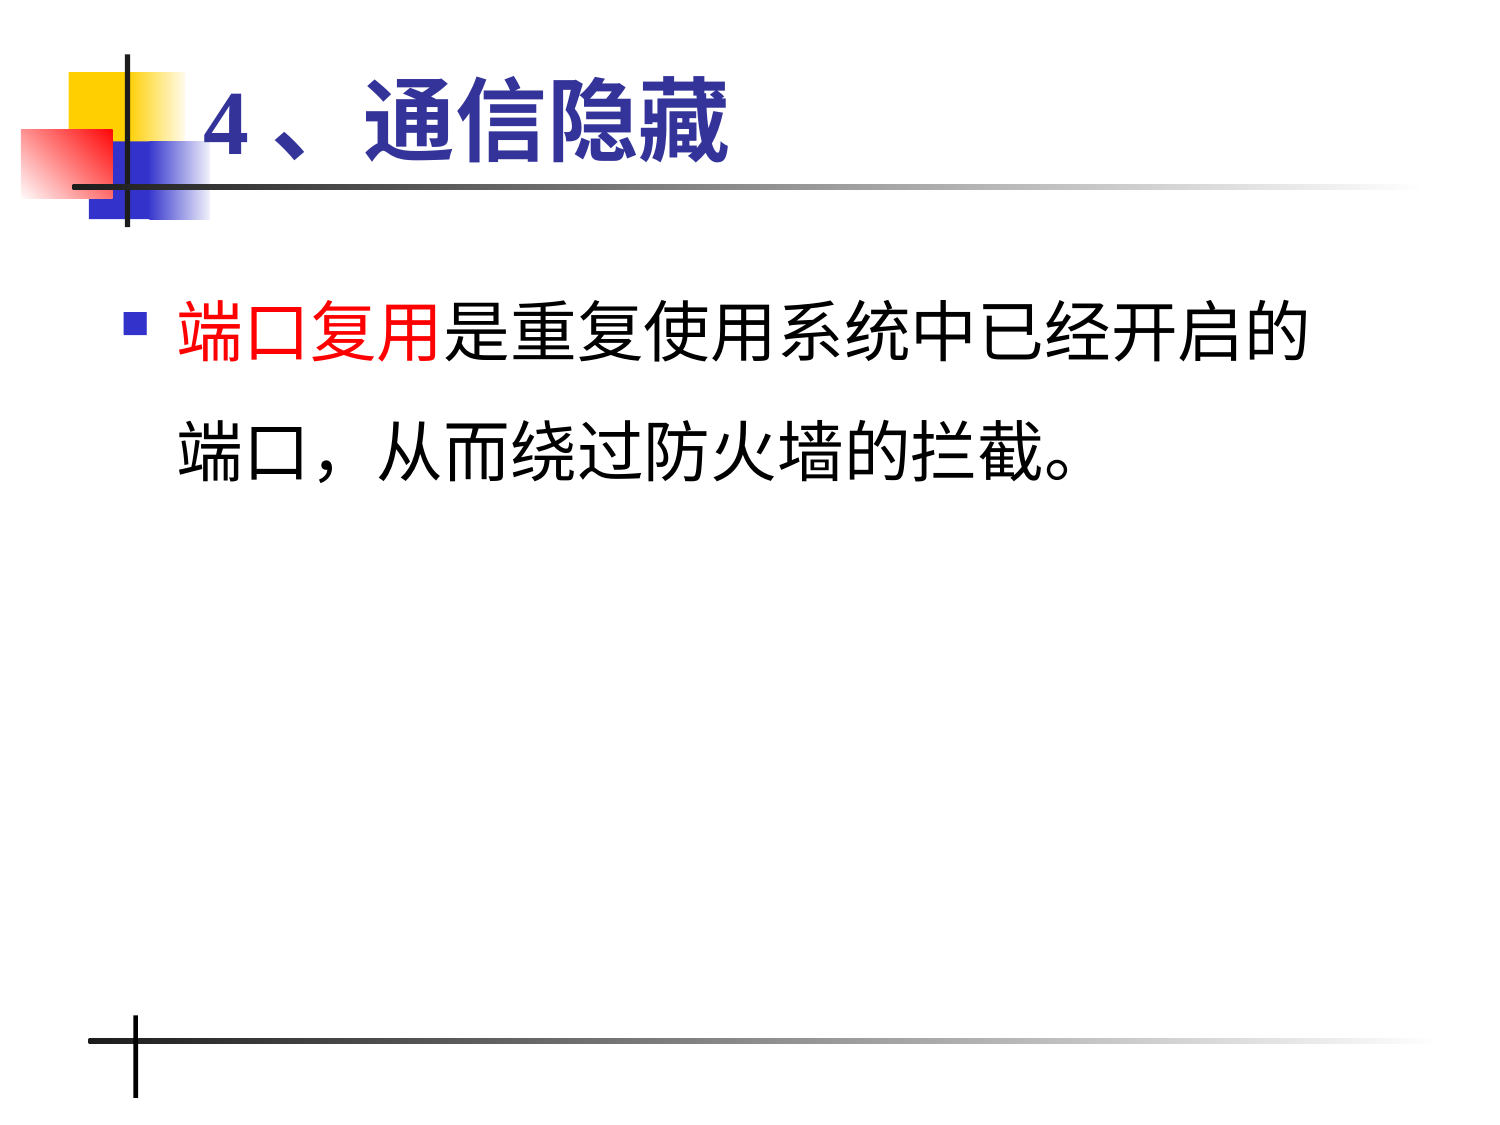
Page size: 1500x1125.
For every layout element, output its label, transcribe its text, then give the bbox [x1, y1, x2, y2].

title 4、通信隐藏 [188, 23, 1468, 181]
list 端口复用是重复使用系统中已经开启的端口，从而绕过防火墙的拦截。 [105, 241, 1381, 918]
